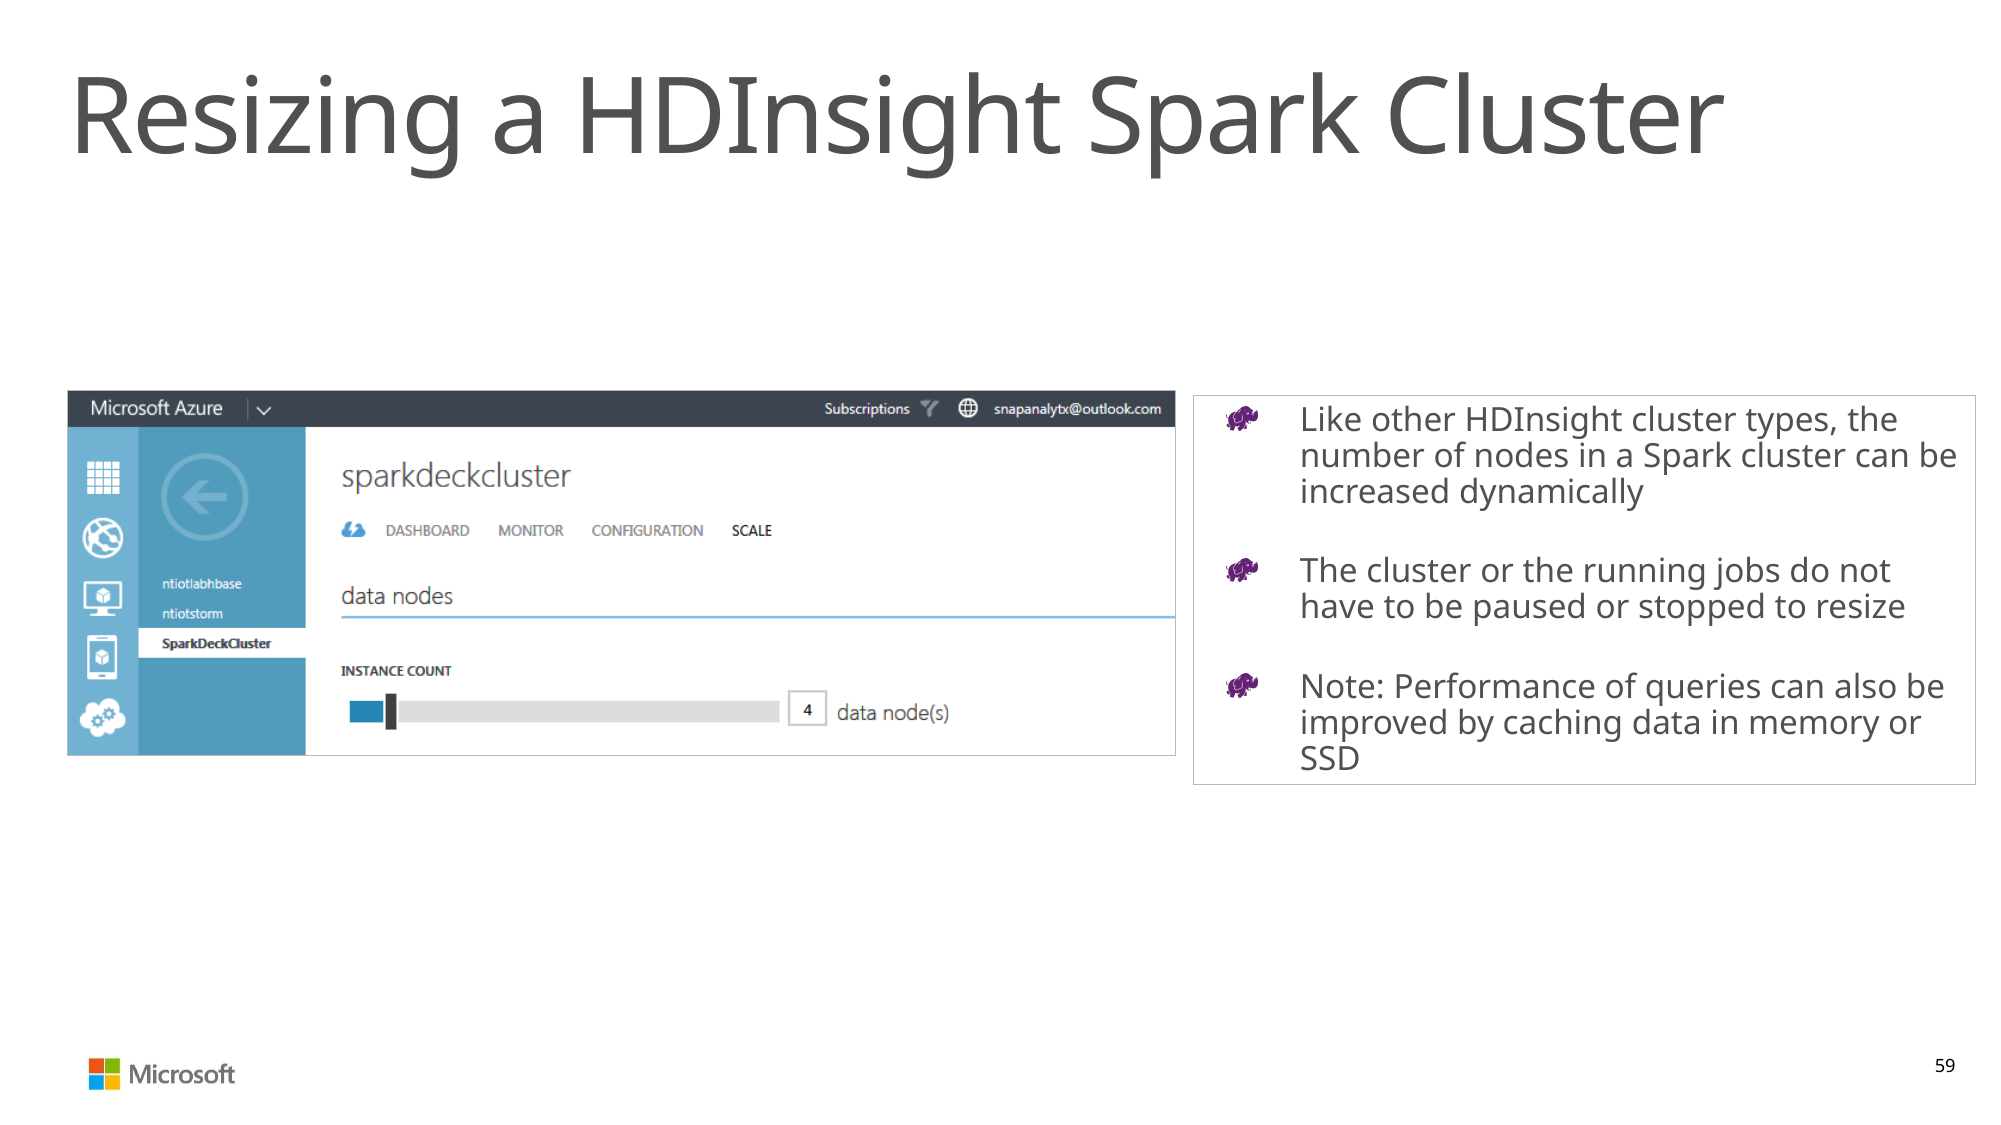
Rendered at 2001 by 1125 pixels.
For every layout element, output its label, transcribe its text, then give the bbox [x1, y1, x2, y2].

picture [67, 390, 1176, 756]
picture [1226, 406, 1254, 431]
slide_number 59 [1864, 1056, 1956, 1078]
text_box Like other HDInsight cluster types, the number of nodes in a Spark cluster can be increased dynamically The cluster or the running jobs do not have to be paused or stopped to resize Note: Performance of queries can also be improved by caching data in memory or SSD [1193, 395, 1976, 785]
picture [85, 1055, 240, 1095]
picture [1226, 673, 1254, 698]
title Resizing a HDInsight Spark Cluster [44, 47, 1956, 200]
picture [1226, 558, 1254, 582]
